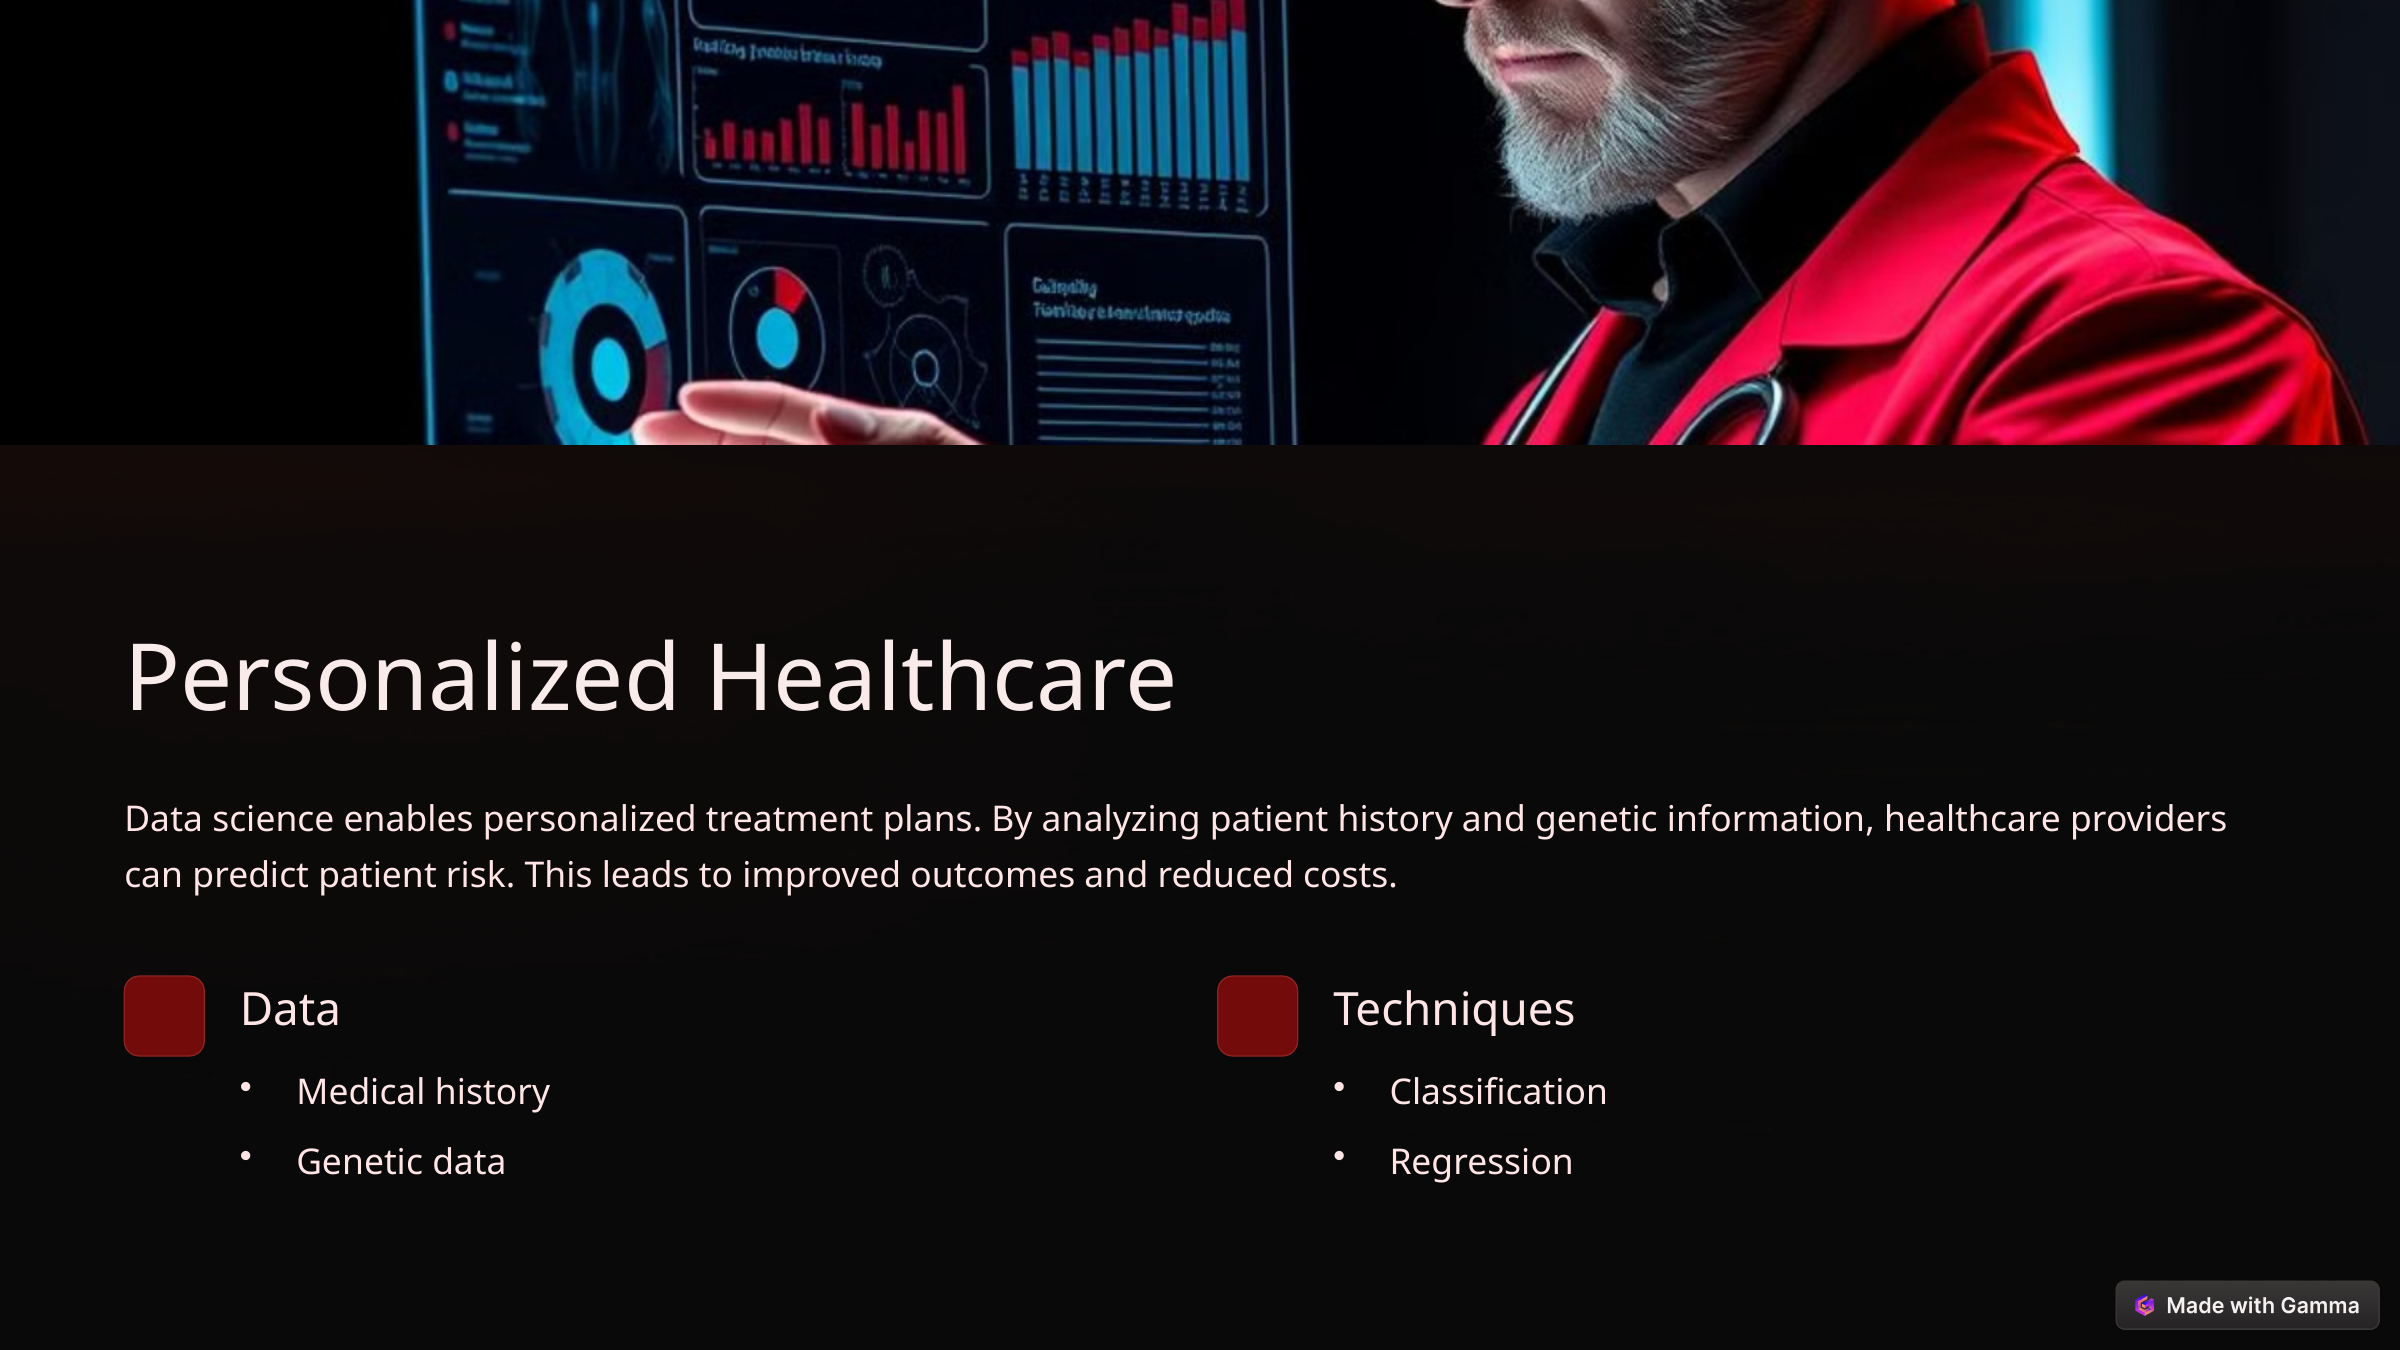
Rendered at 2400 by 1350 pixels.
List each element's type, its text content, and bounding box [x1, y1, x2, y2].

text_box Data science enables personalized treatment plans. By analyzing patient history and genetic information, healthcare providers can predict patient risk. This leads to improved outcomes and reduced costs. [124, 782, 2276, 897]
text_box Regression [1333, 1125, 2276, 1182]
text_box Classification [1333, 1055, 2276, 1113]
text_box Data [239, 976, 708, 1035]
text_box [124, 976, 205, 1057]
text_box Personalized Healthcare [124, 612, 1492, 730]
text_box [1217, 976, 1298, 1057]
text_box Genetic data [239, 1125, 1183, 1182]
text_box Medical history [239, 1055, 1183, 1113]
picture [0, 0, 2400, 445]
picture [571, 274, 582, 285]
text_box Techniques [1333, 976, 1801, 1035]
picture [578, 436, 584, 445]
picture [2106, 1271, 2389, 1339]
